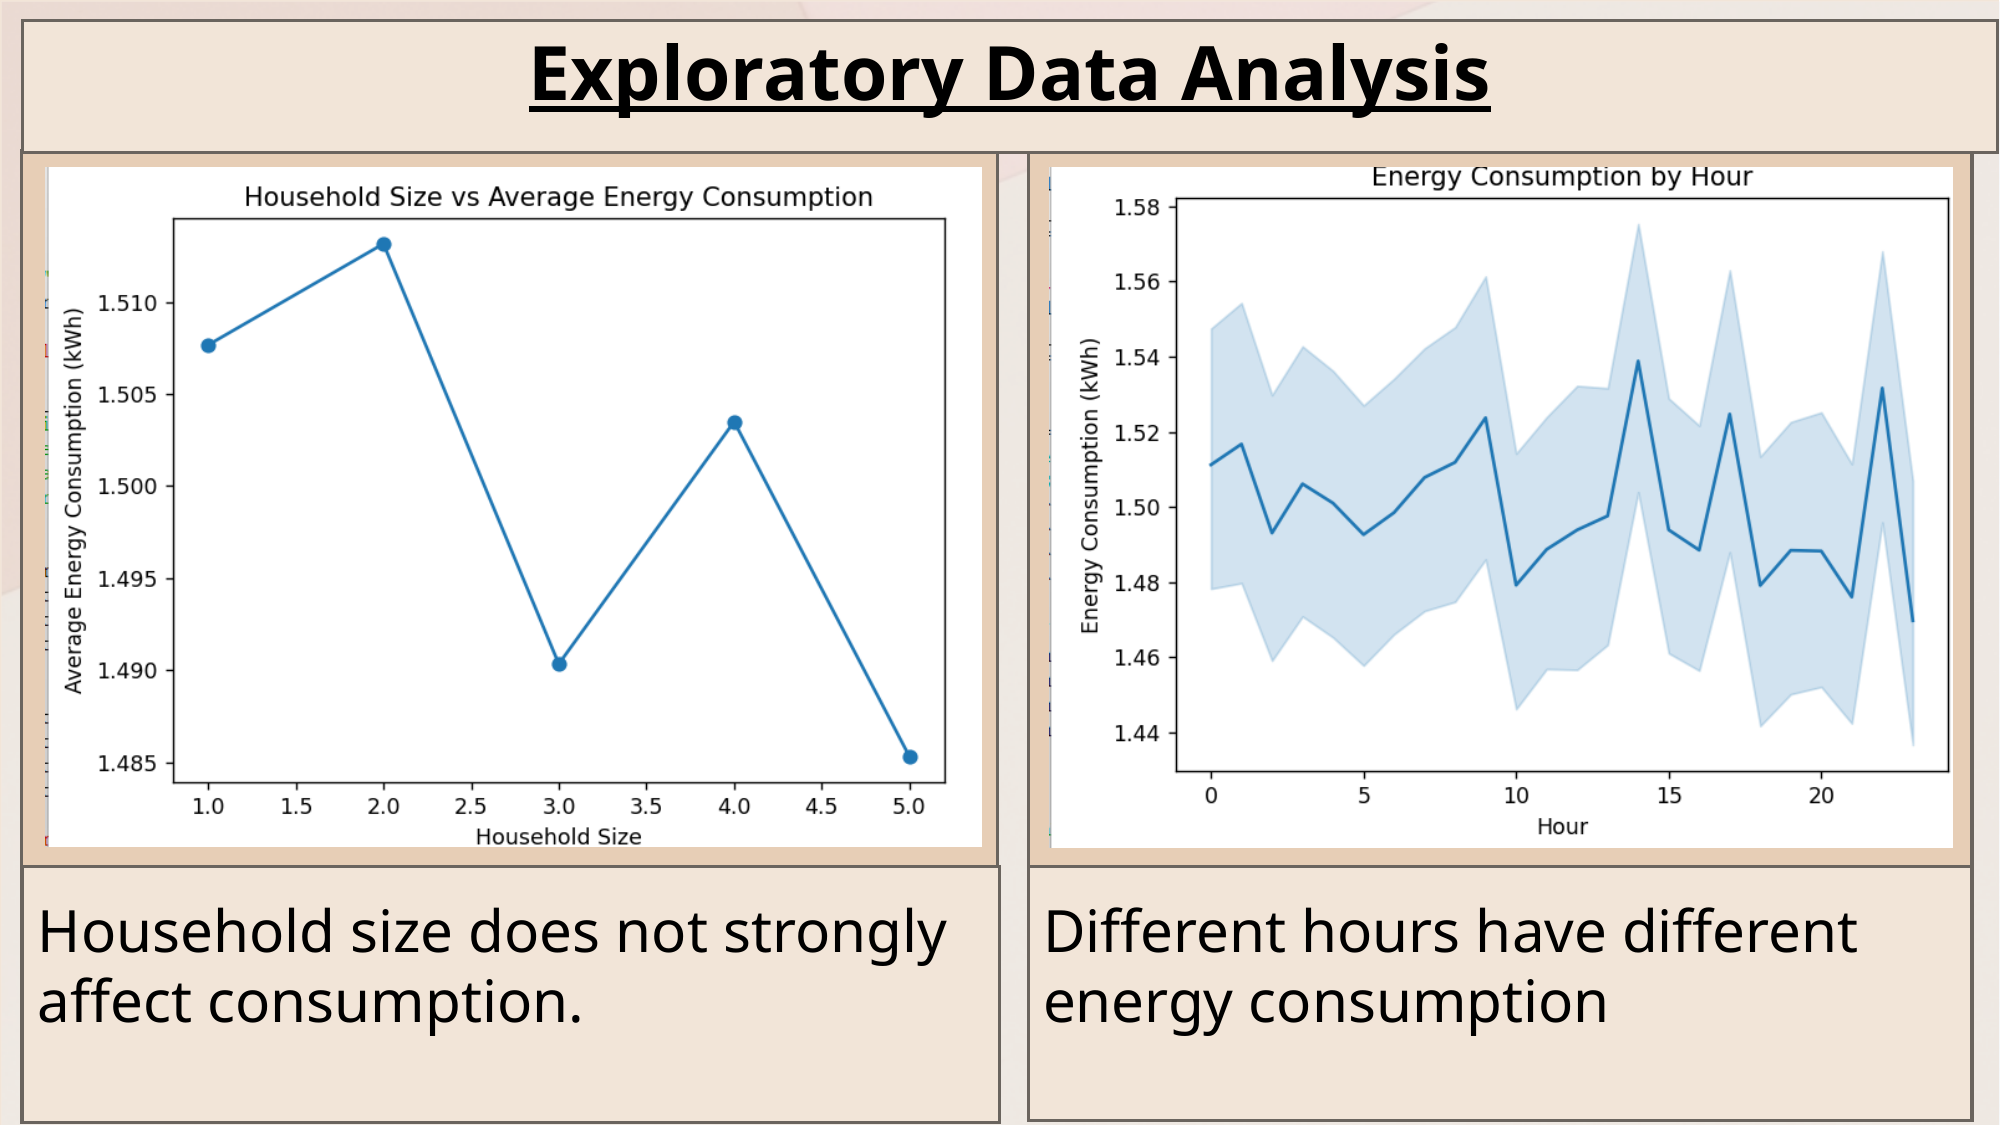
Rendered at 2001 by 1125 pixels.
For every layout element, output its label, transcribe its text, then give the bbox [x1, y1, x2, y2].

title Exploratory Data Analysis [21, 0, 2000, 155]
picture [45, 167, 983, 848]
text_box Different hours have different energy consumption [1027, 865, 1974, 1122]
picture [1048, 167, 1953, 848]
text_box Household size does not strongly affect consumption. [21, 865, 1001, 1124]
text_box [20, 149, 999, 1124]
text_box [1027, 151, 1974, 865]
